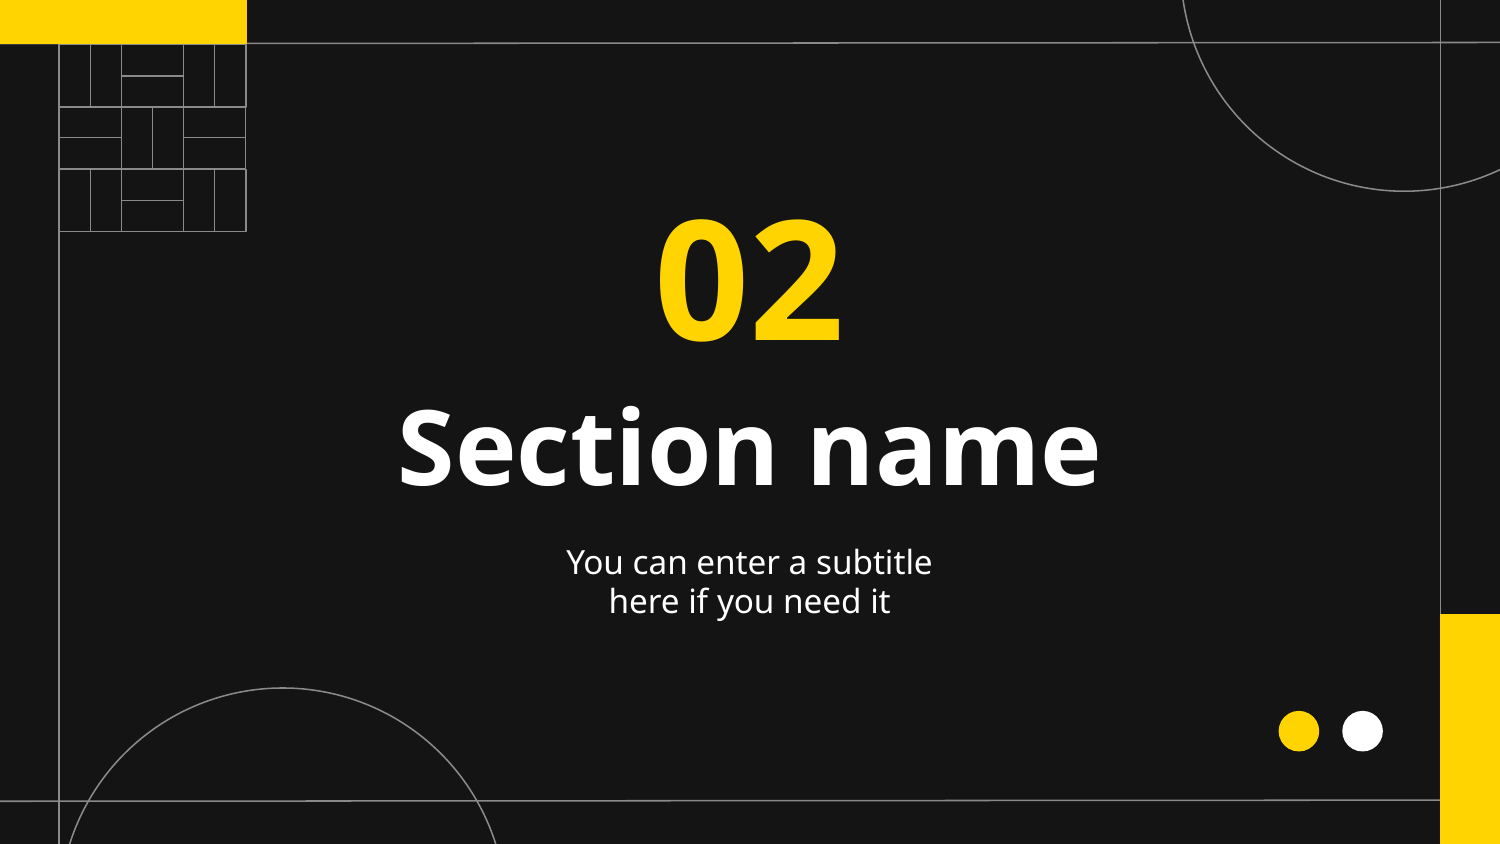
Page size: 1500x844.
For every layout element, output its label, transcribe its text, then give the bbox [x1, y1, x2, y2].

title Section name [357, 368, 1143, 519]
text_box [1278, 710, 1384, 752]
subtitle You can enter a subtitle here if you need it [535, 525, 965, 628]
title 02 [614, 191, 886, 358]
text_box [69, 687, 496, 844]
